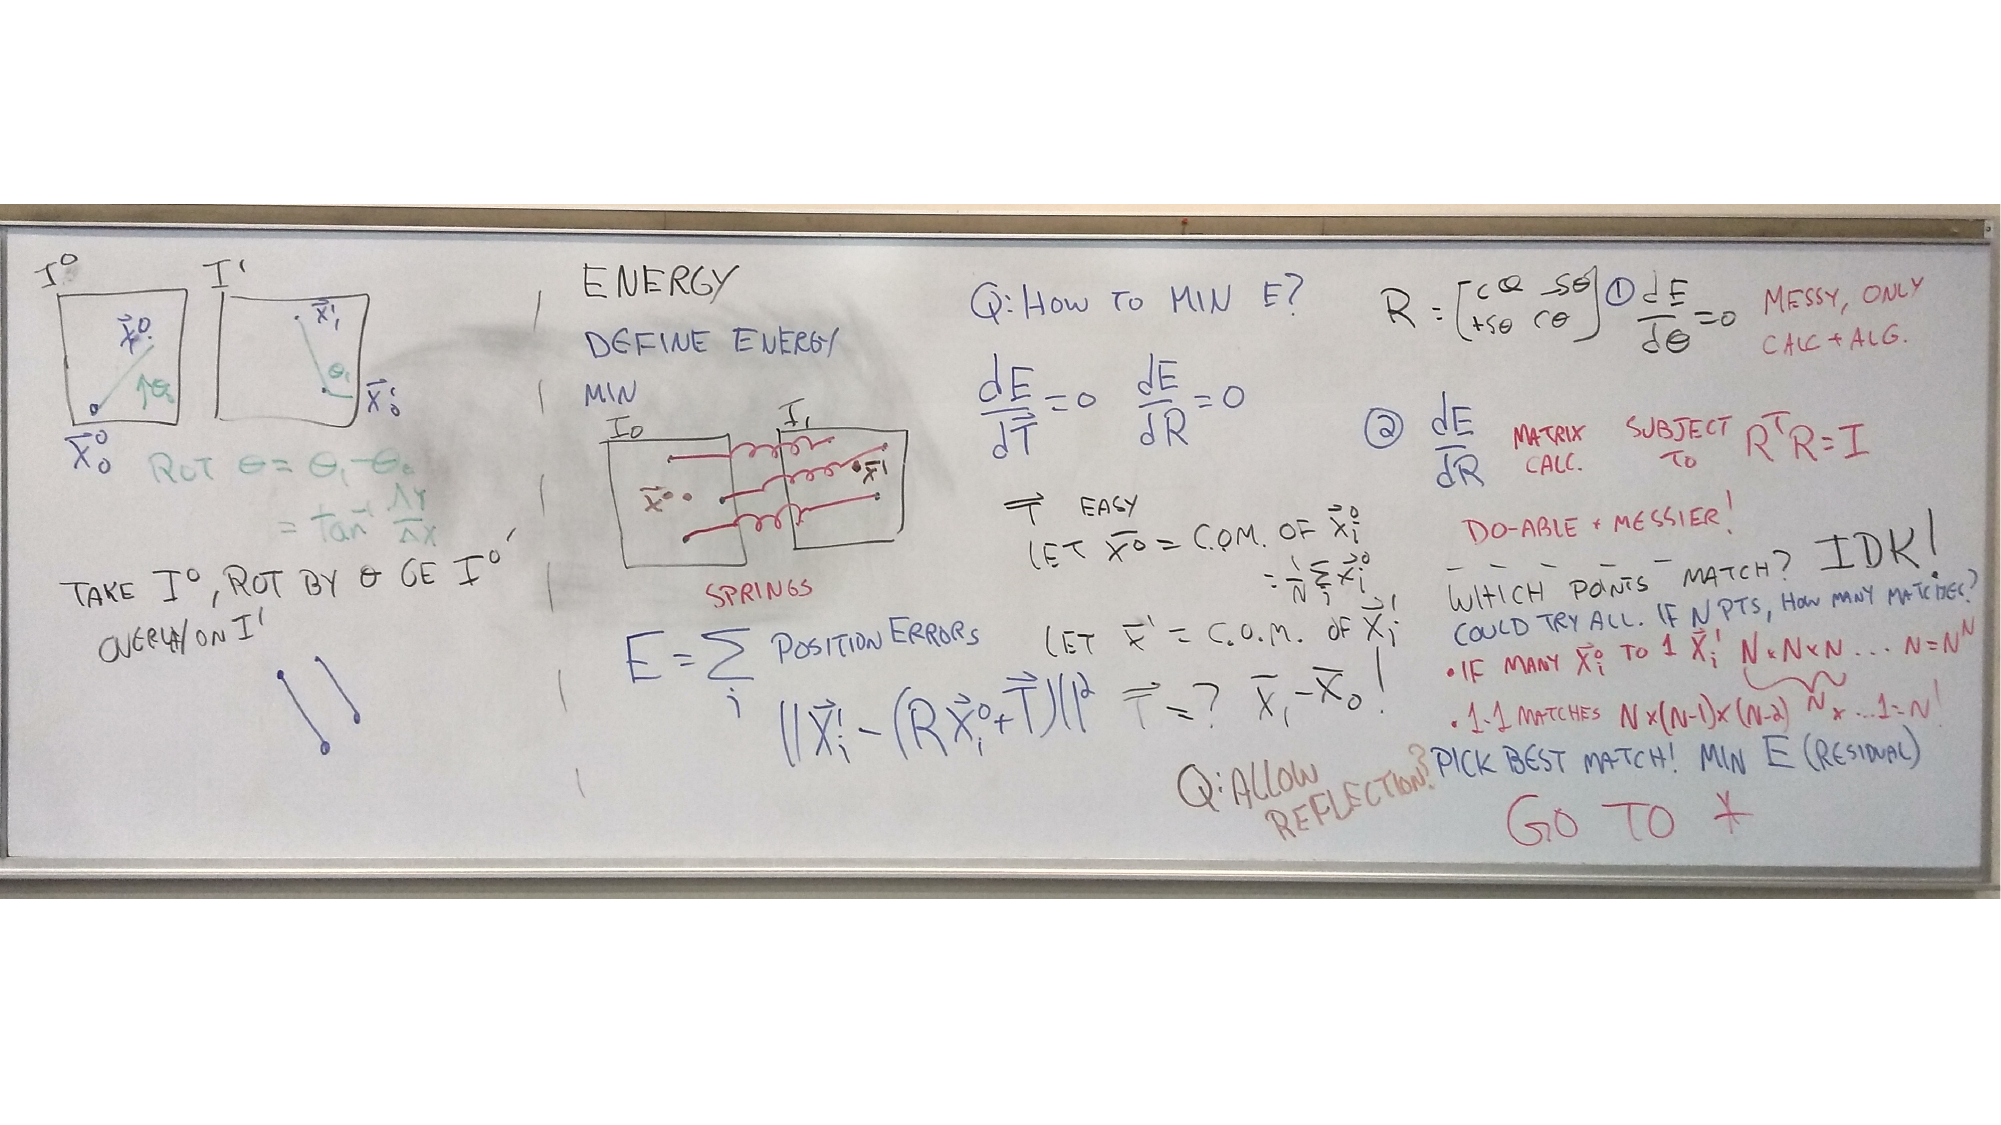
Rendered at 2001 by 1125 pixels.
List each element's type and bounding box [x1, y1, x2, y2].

list [0, 204, 2000, 899]
